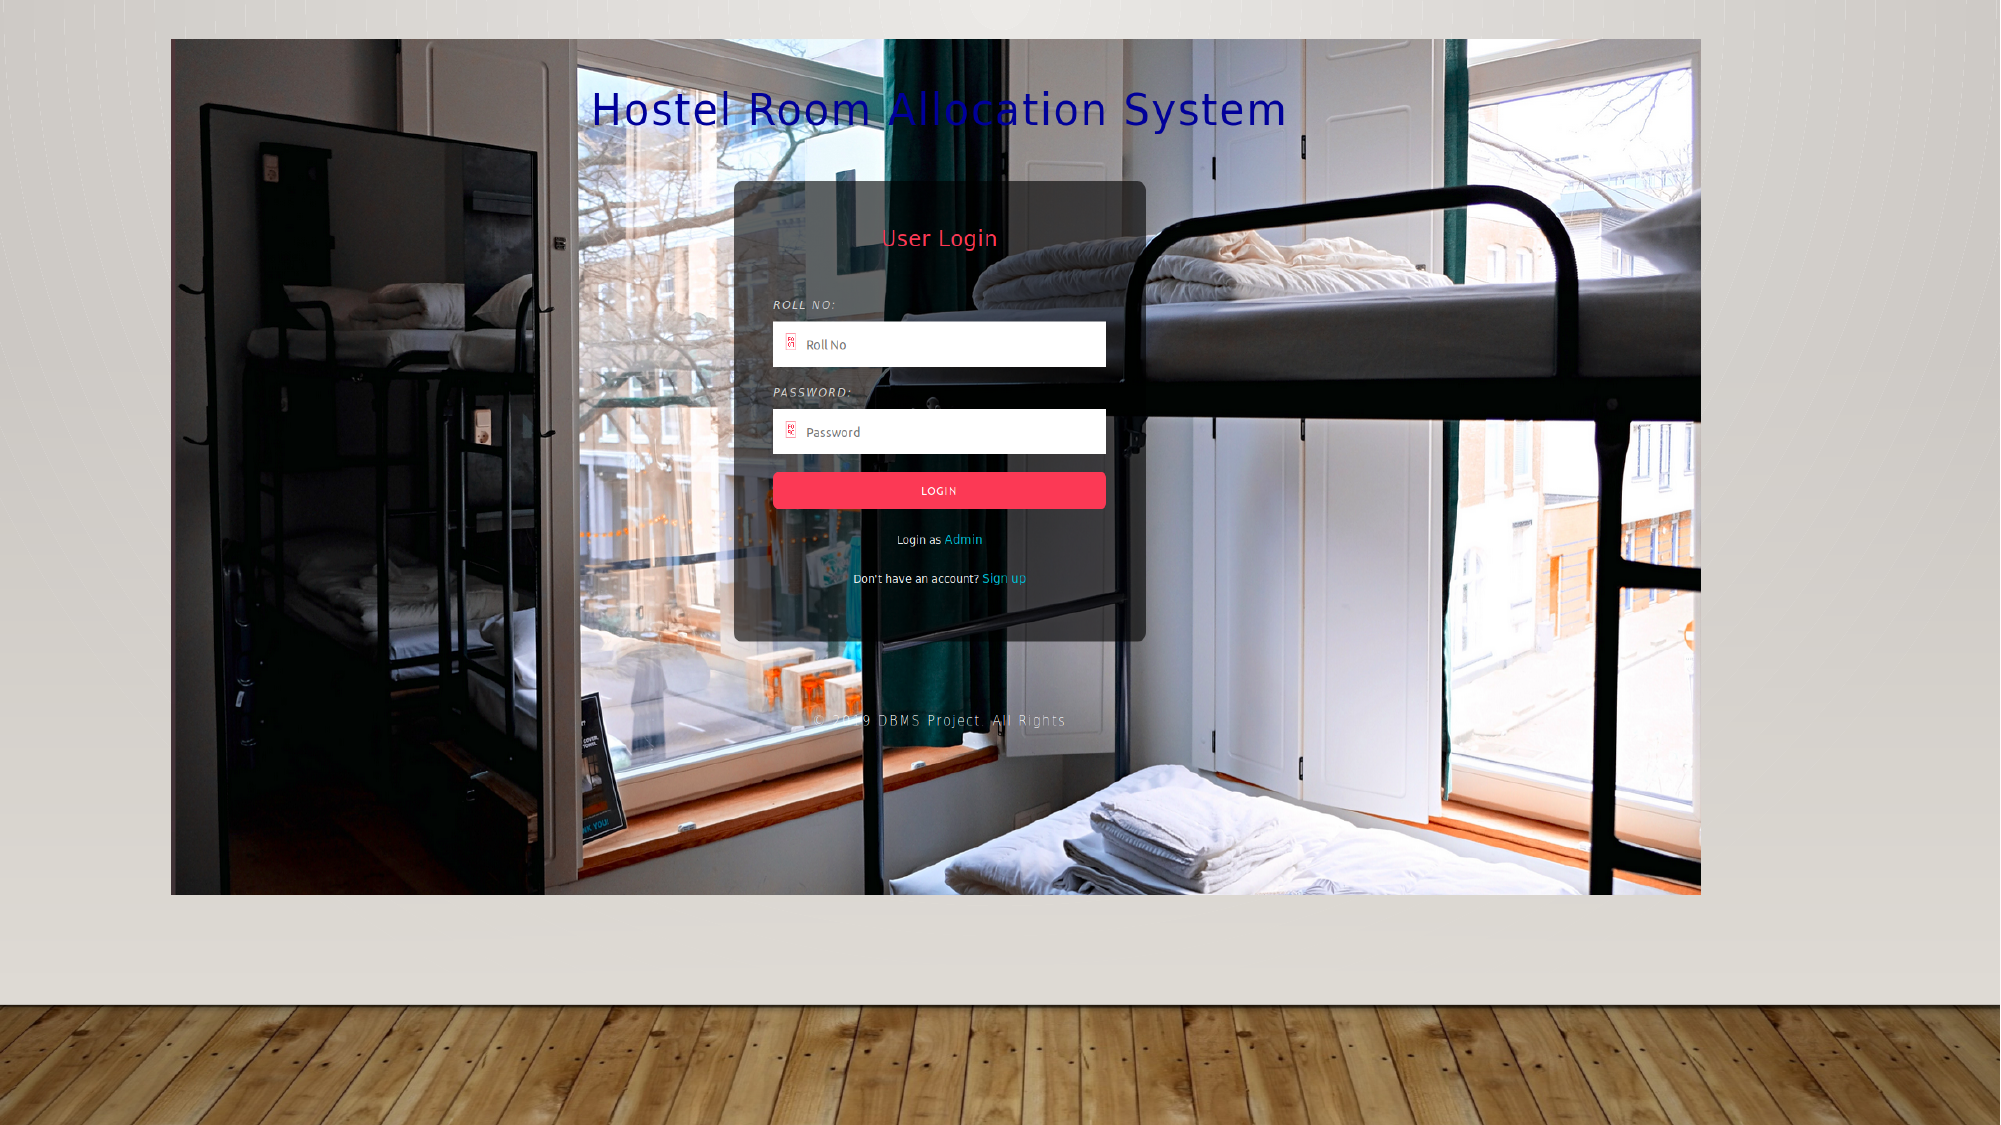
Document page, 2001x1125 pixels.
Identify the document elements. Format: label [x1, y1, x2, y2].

list [170, 39, 1702, 895]
picture [0, 1005, 2000, 1125]
